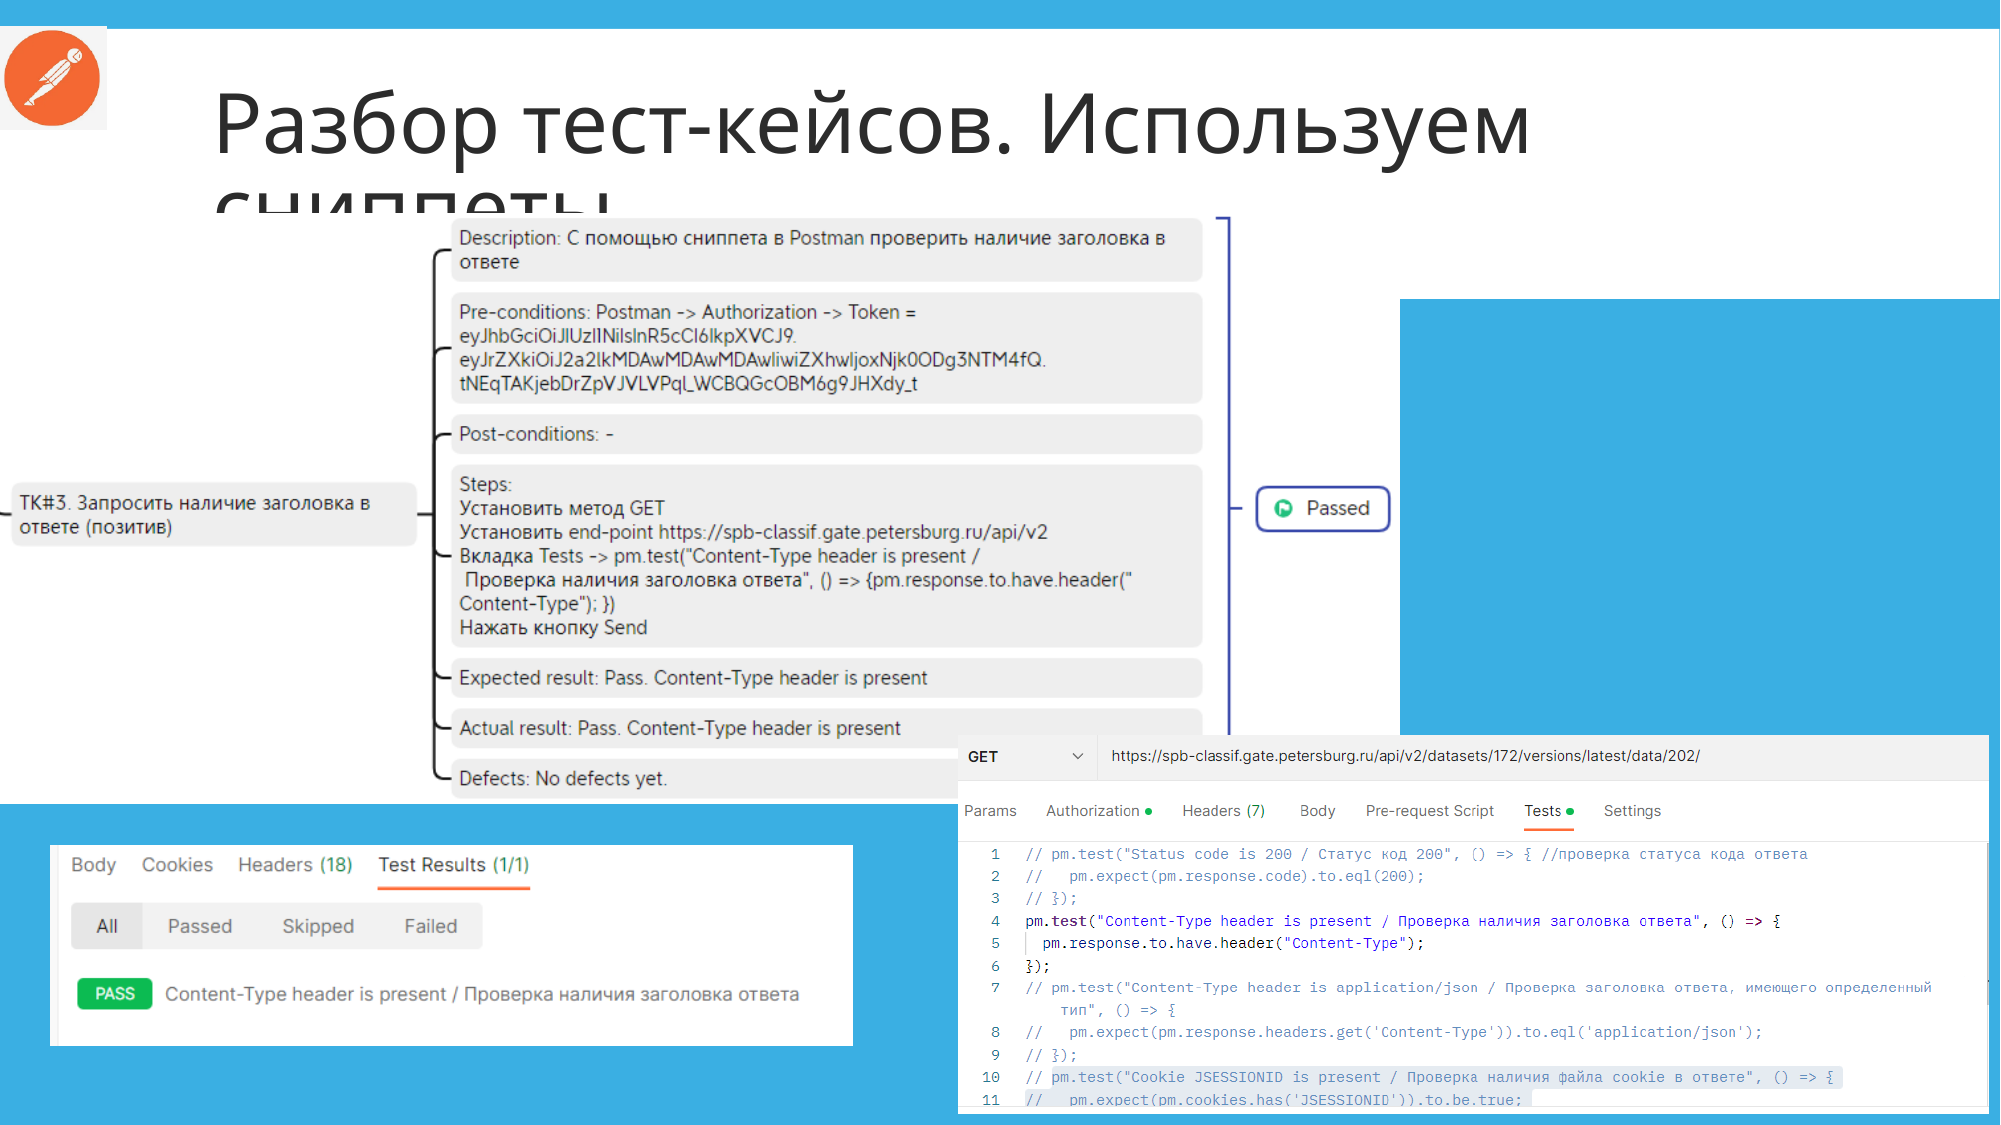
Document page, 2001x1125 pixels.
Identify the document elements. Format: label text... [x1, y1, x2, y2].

picture [0, 213, 1989, 1114]
picture [0, 23, 107, 131]
title Разбор тест-кейсов. Используем сниппеты. [197, 46, 1803, 295]
picture [49, 845, 853, 1046]
